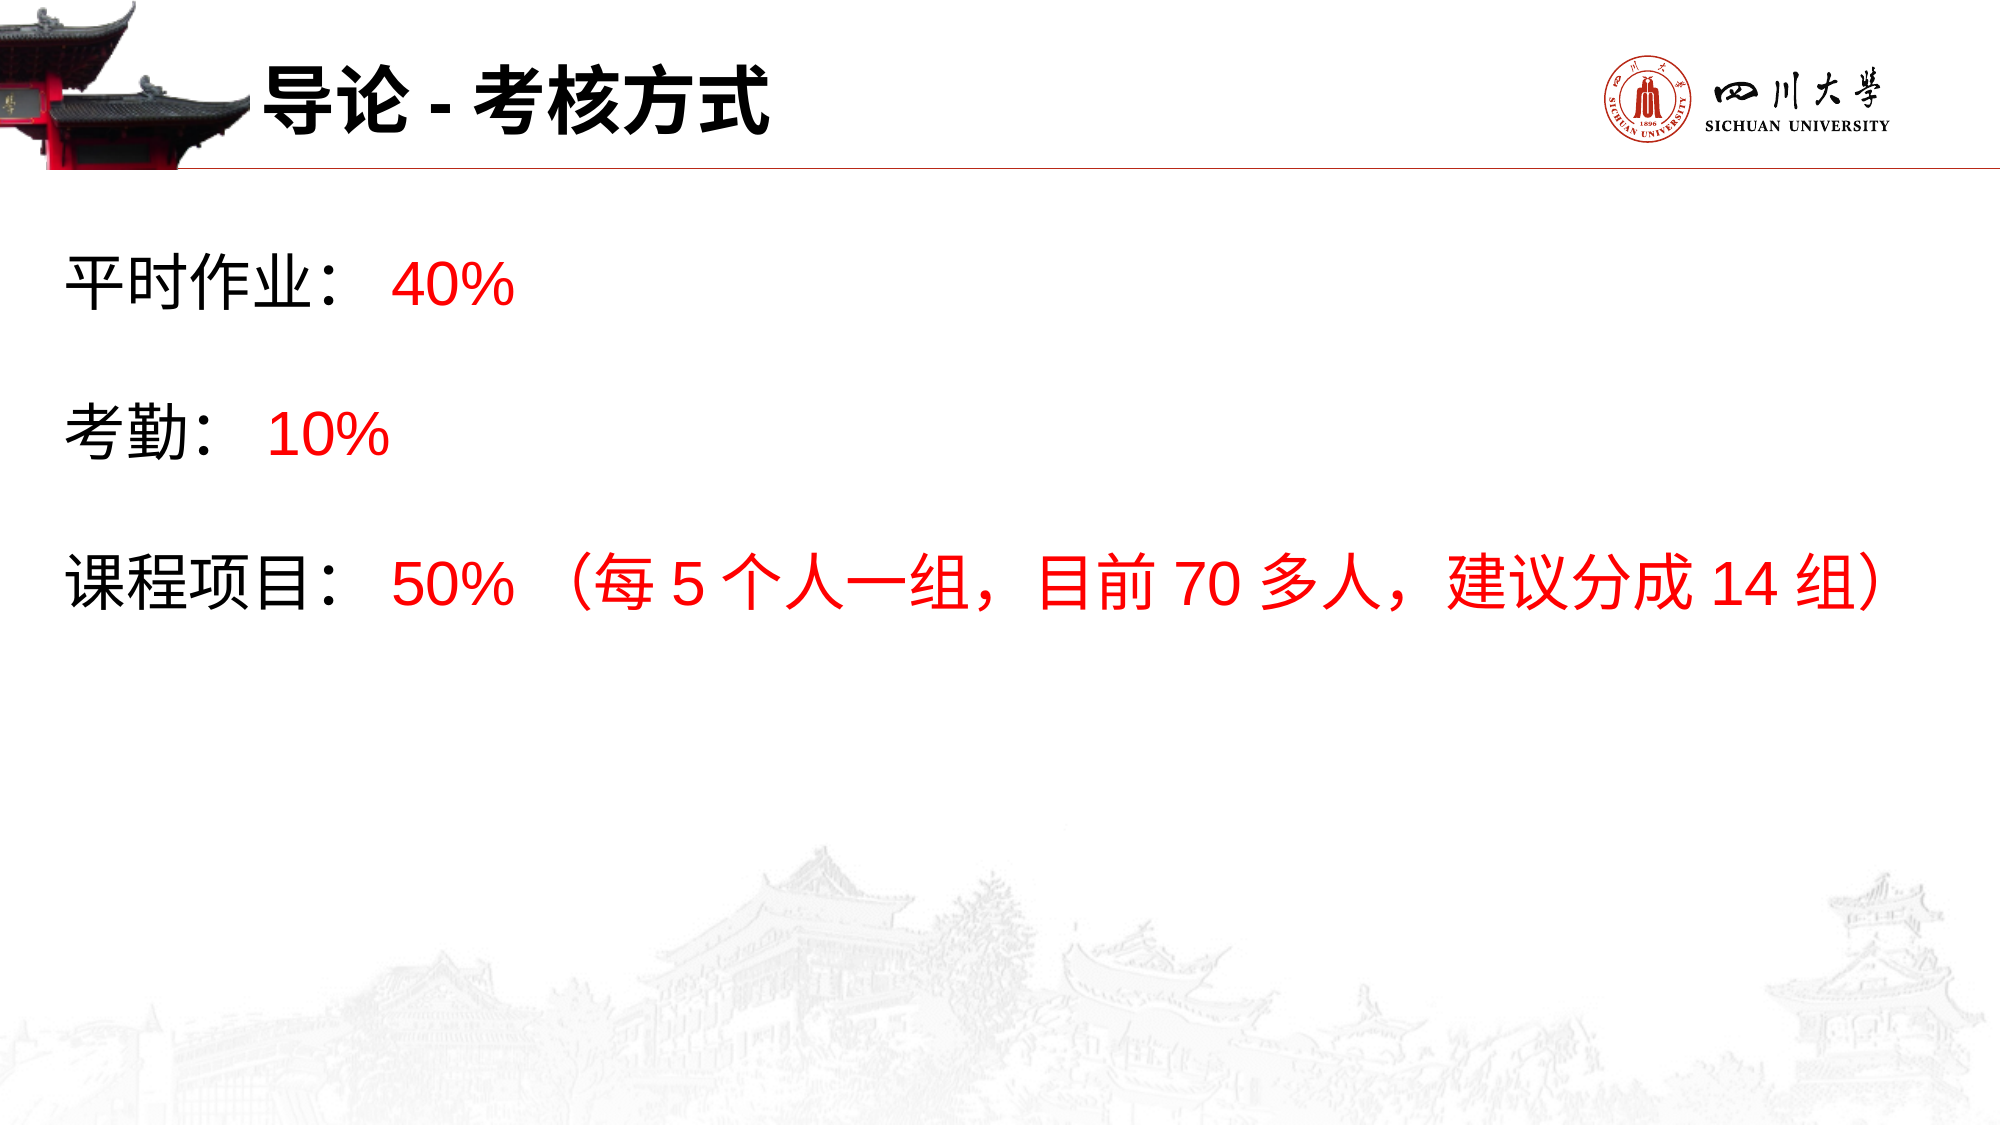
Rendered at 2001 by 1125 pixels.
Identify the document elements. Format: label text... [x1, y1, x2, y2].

text_box 平时作业：40% 考勤：10% 课程项目：50%（每5个人一组，目前70多人，建议分成14组） [48, 235, 2000, 626]
picture [0, 0, 250, 170]
list 导论-考核方式 [260, 55, 1451, 143]
